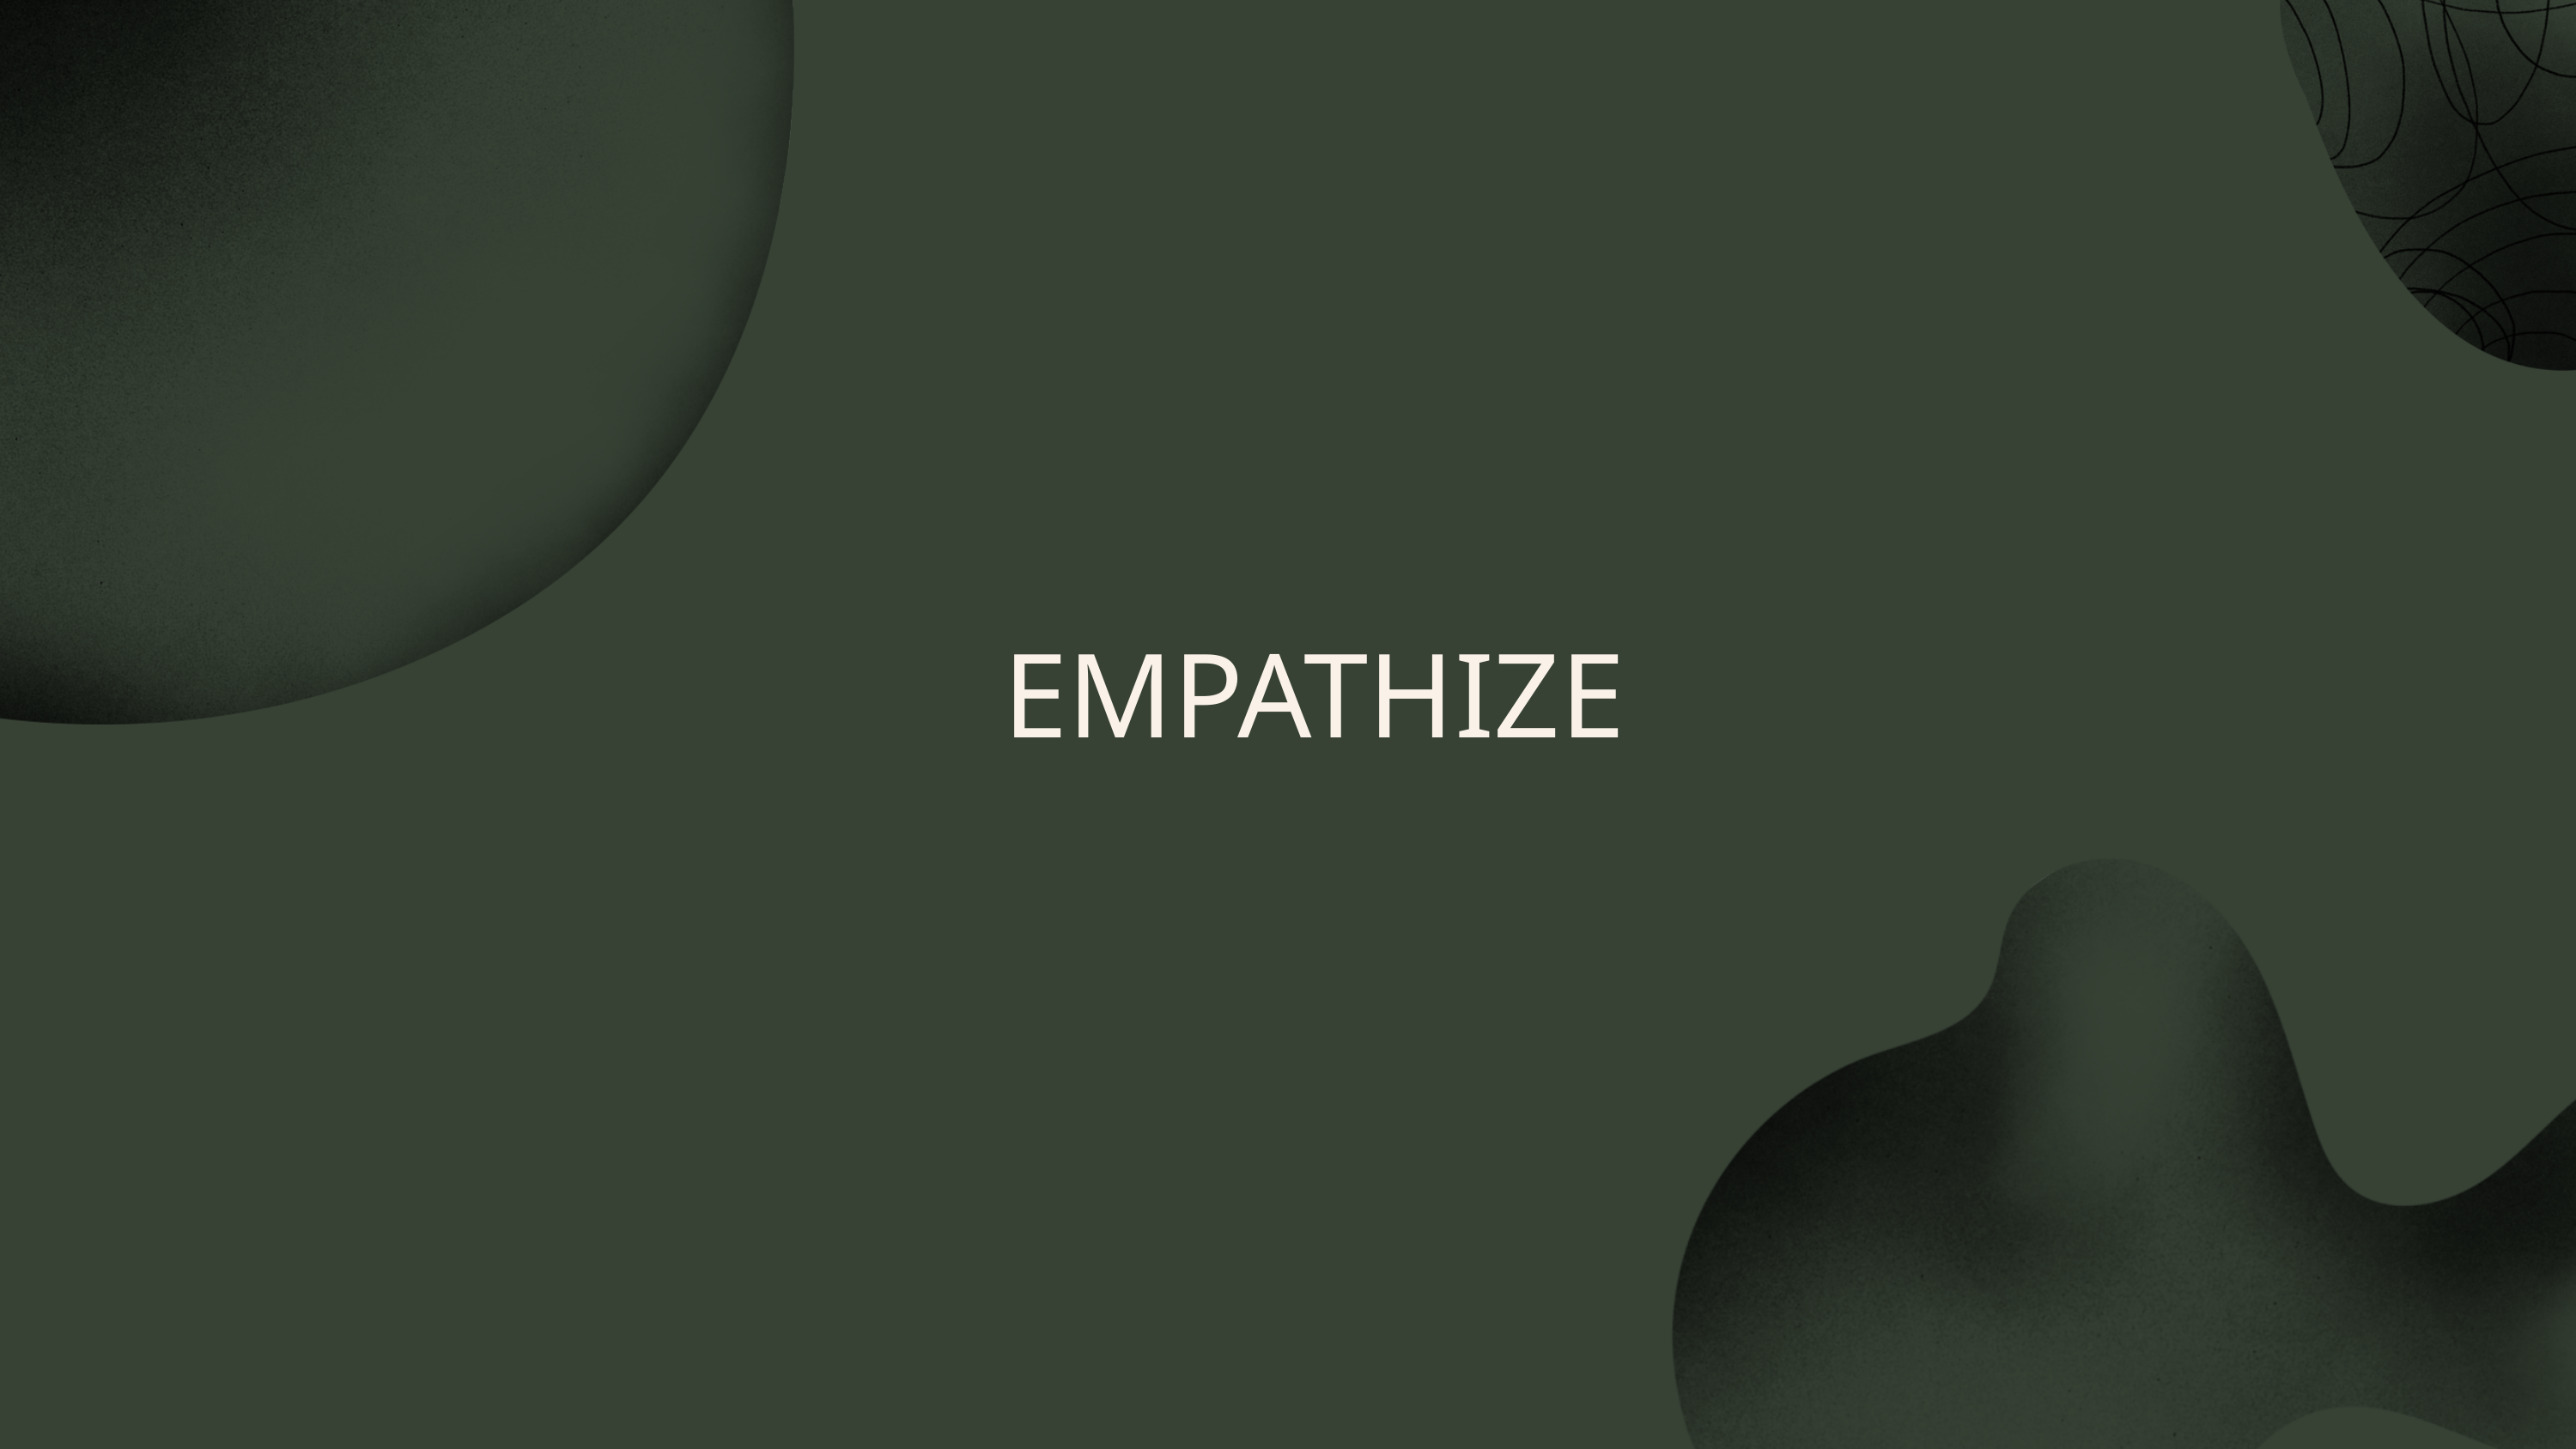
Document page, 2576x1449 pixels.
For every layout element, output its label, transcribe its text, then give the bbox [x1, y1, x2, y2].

picture [2280, 0, 2576, 371]
picture [1535, 573, 2576, 1449]
picture [0, 0, 796, 724]
text_box EMPATHIZE [665, 598, 1964, 761]
